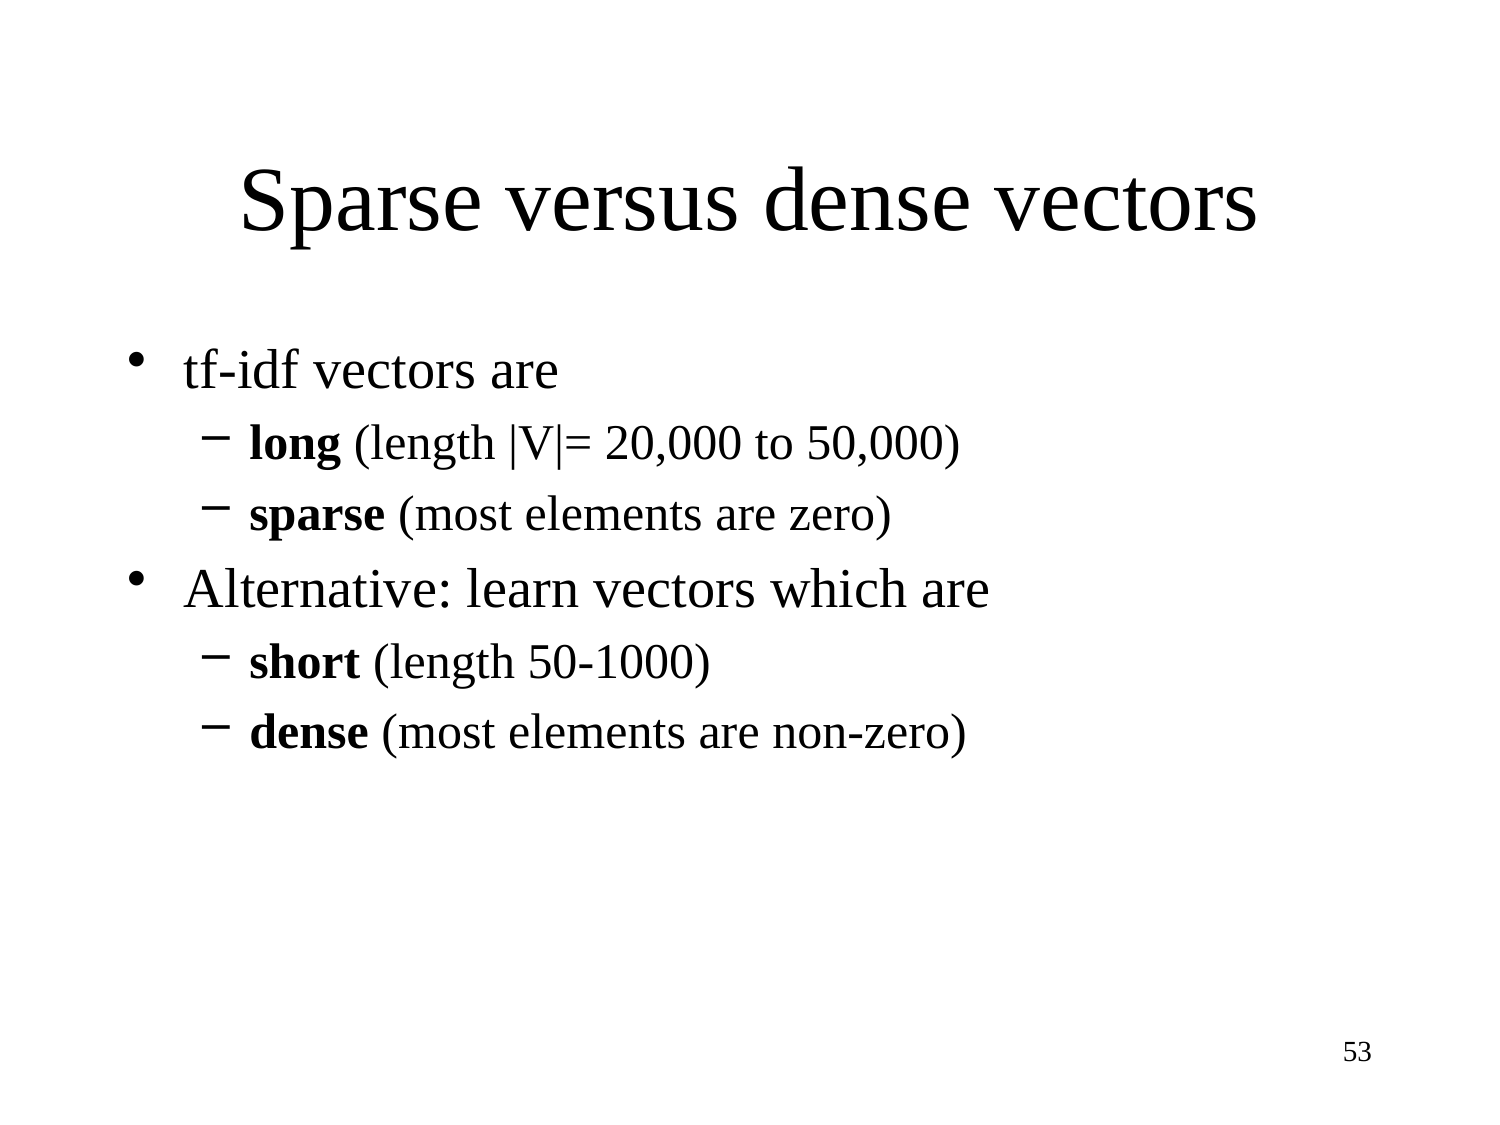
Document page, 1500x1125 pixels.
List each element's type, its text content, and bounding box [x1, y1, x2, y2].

list tf-idf vectors are long (length |V|= 20,000 to 50,000) sparse (most elements are zero) Alternative: learn vectors which are short (length 50-1000) dense (most elements are non-zero) [112, 324, 1388, 1001]
title Sparse versus dense vectors [112, 99, 1388, 288]
slide_number 53 [1074, 1024, 1388, 1101]
